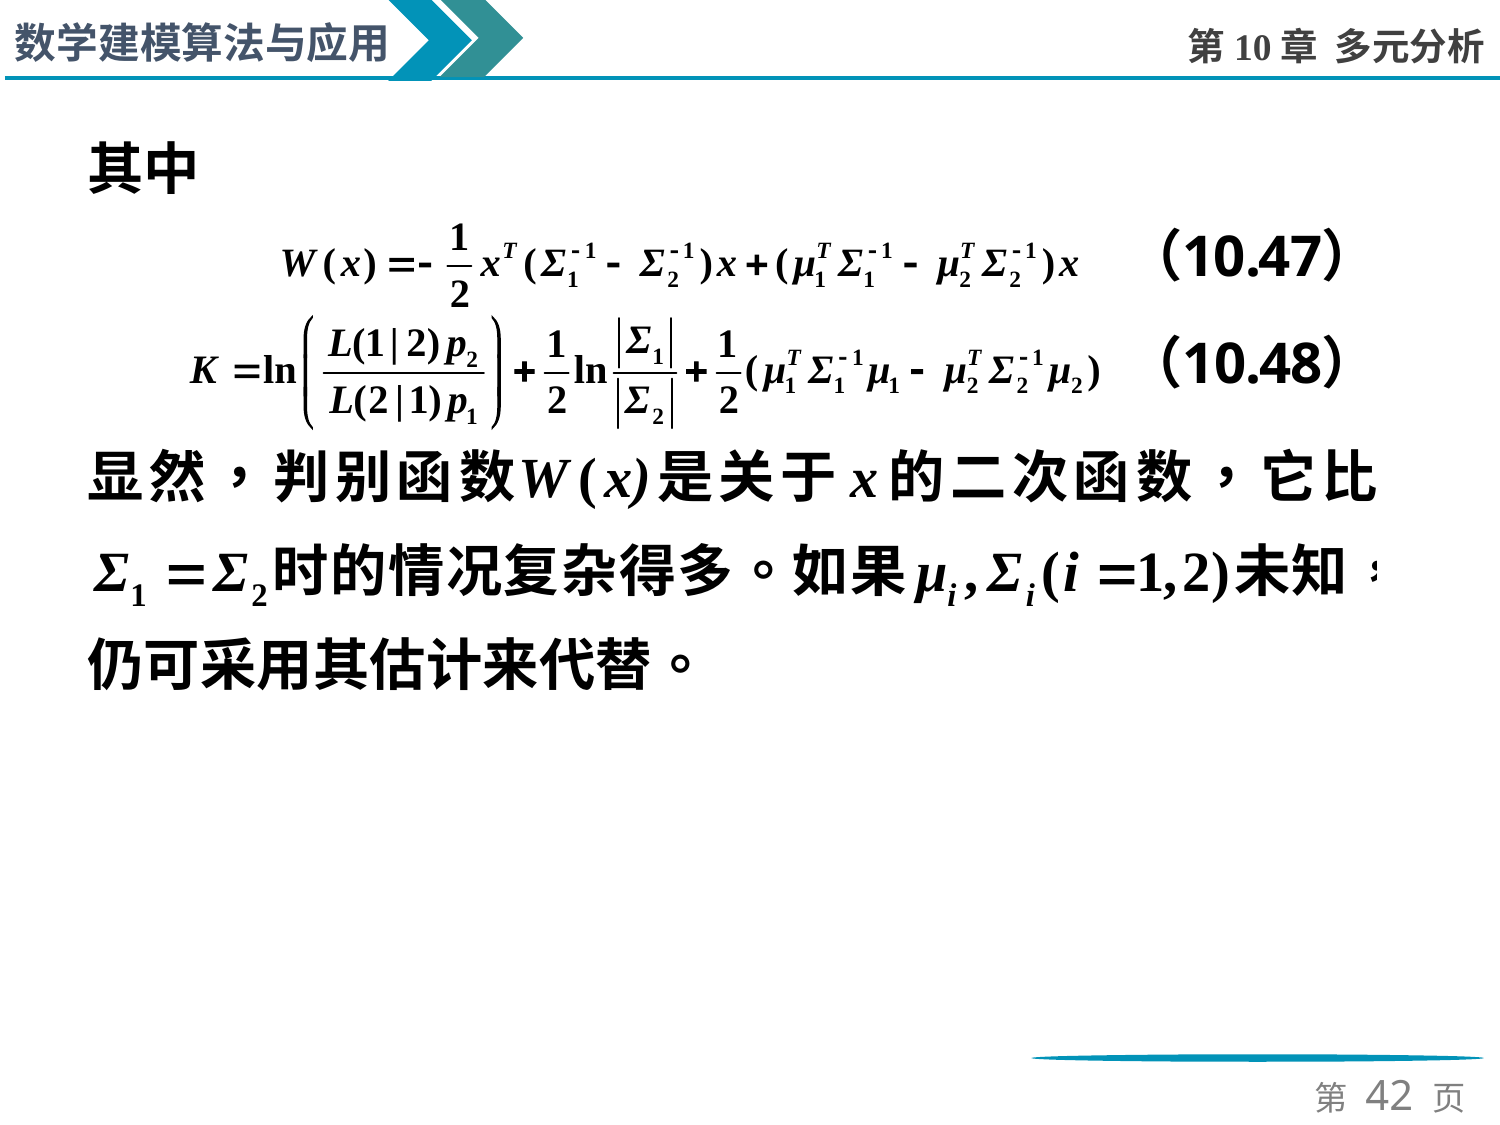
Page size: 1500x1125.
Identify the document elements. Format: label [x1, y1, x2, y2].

text_box [87, 132, 1377, 717]
